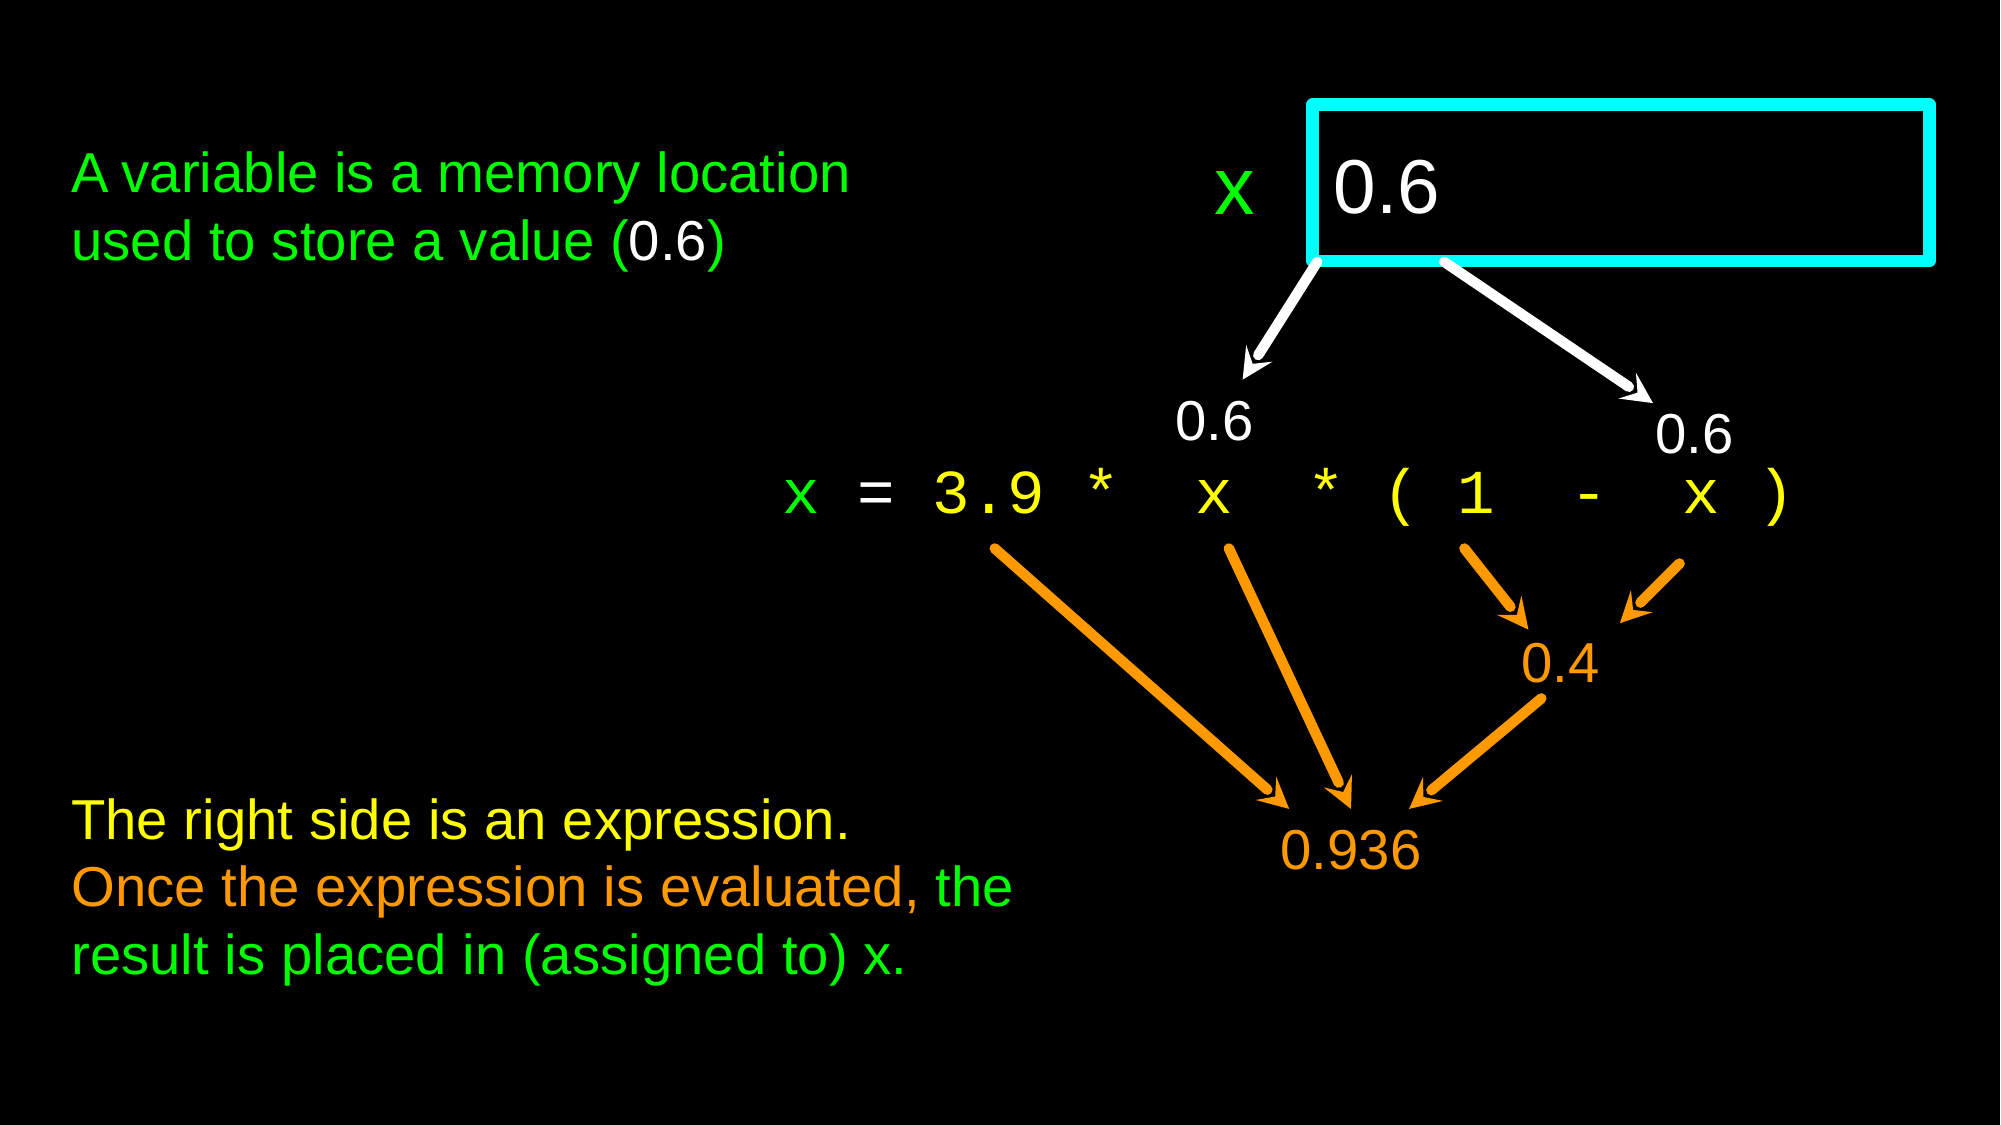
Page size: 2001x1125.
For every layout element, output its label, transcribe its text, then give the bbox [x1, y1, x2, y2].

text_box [1619, 563, 1680, 624]
text_box 0.6 [1159, 379, 1271, 457]
text_box x [1207, 128, 1263, 236]
text_box x = 3.9 * x * ( 1 - x ) [782, 417, 1871, 560]
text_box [1408, 698, 1542, 810]
text_box 0.6 [1629, 392, 1761, 470]
text_box 0.936 [1244, 808, 1458, 886]
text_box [1444, 261, 1654, 404]
text_box 0.4 [1494, 621, 1626, 699]
text_box A variable is a memory location used to store a value (0.6) [71, 133, 881, 275]
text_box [994, 548, 1226, 810]
text_box 0.6 [1312, 104, 1930, 261]
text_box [1228, 548, 1352, 810]
text_box The right side is an expression. Once the expression is evaluated, the result is placed in (assigned to) x. [71, 781, 1022, 987]
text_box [1464, 548, 1529, 630]
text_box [1242, 261, 1318, 380]
